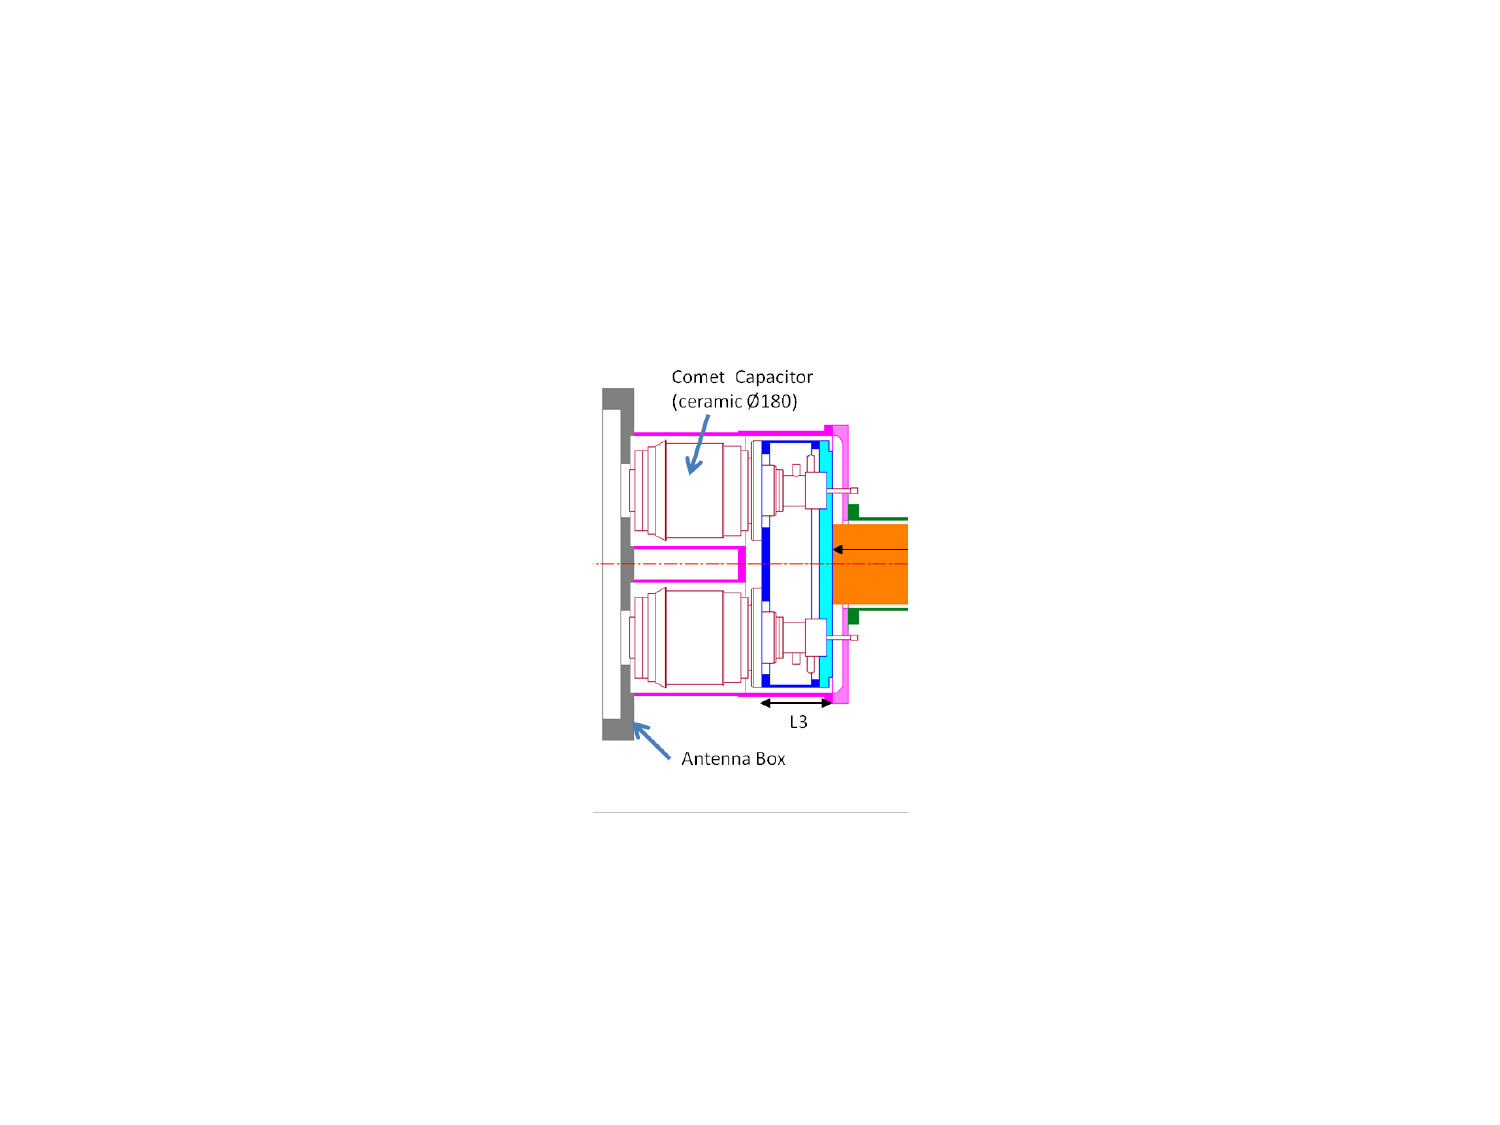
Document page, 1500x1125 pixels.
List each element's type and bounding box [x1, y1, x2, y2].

picture [591, 312, 909, 813]
